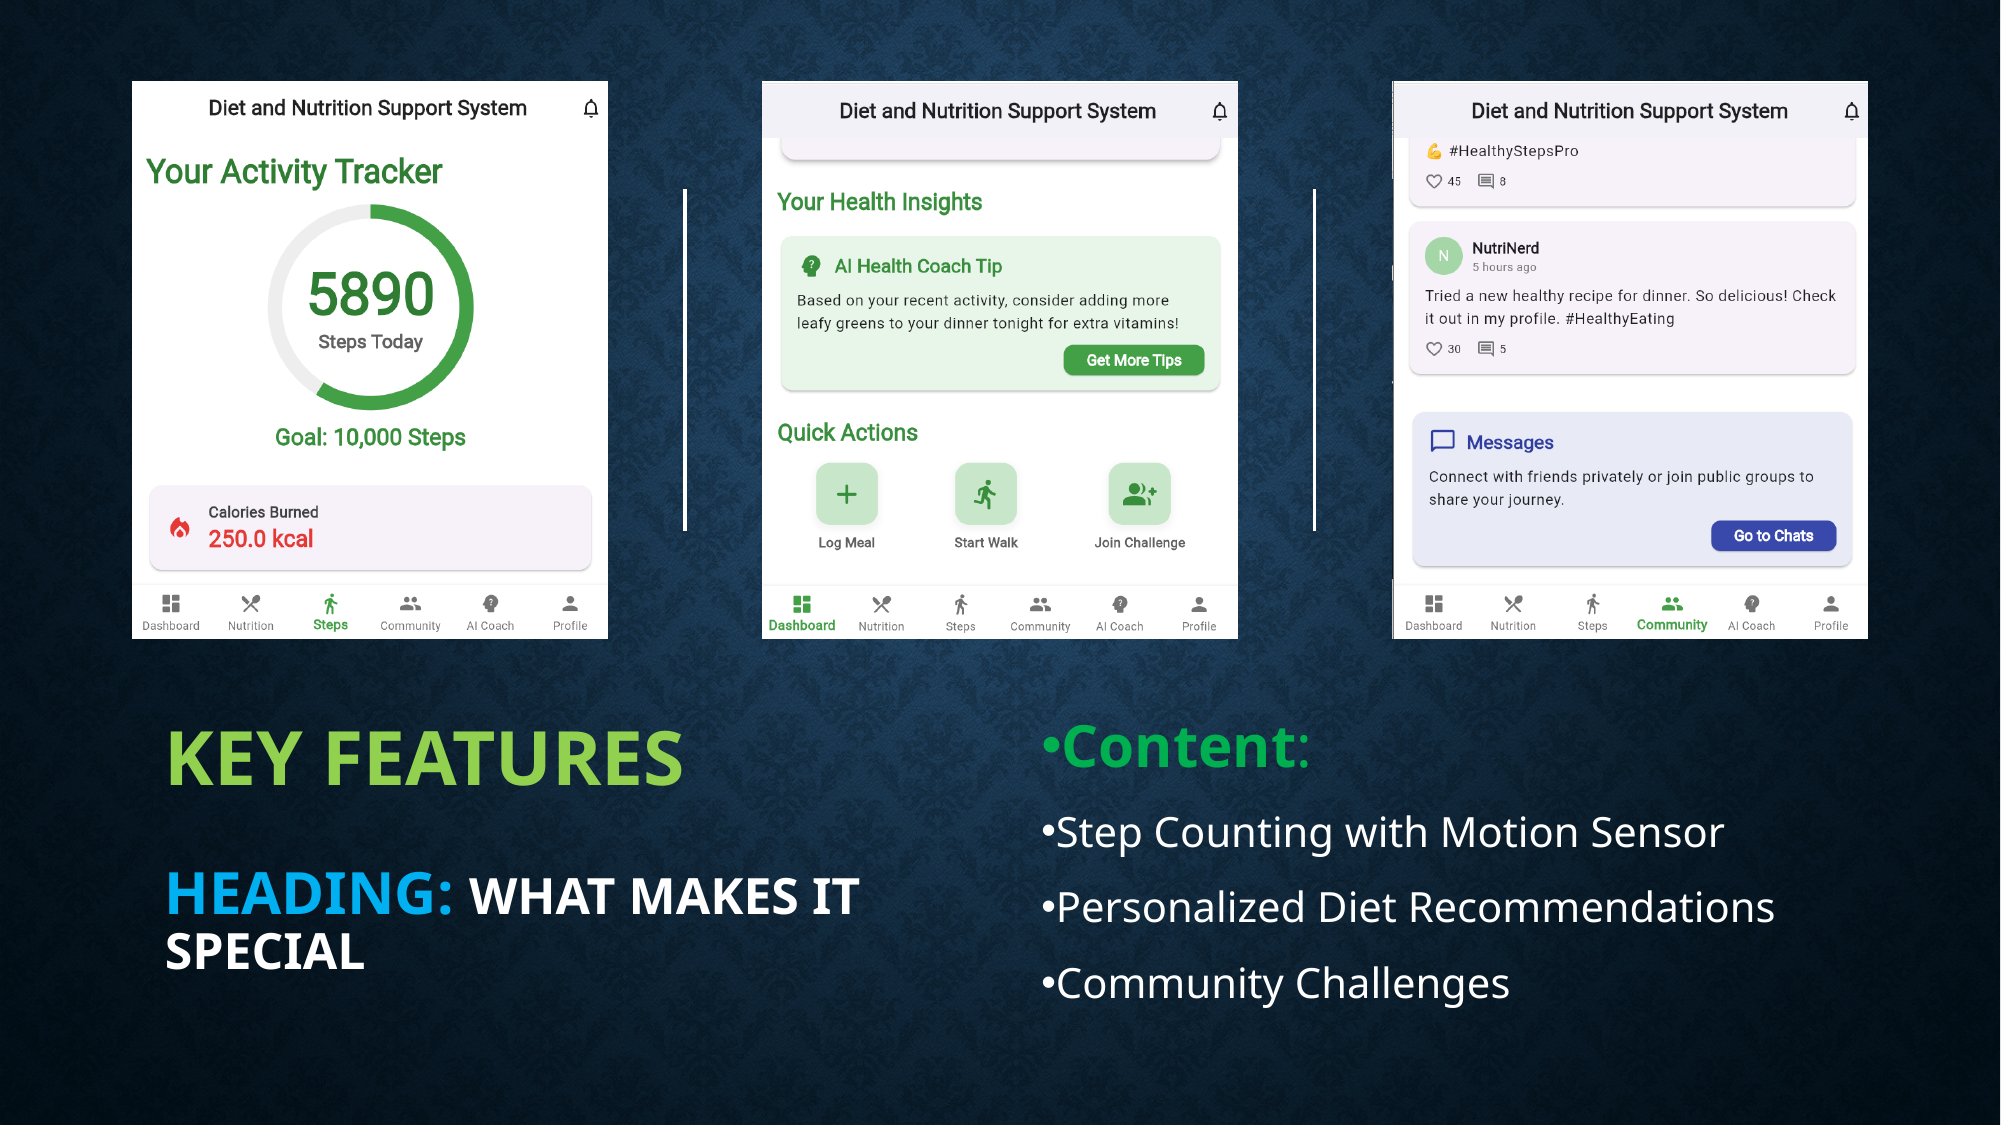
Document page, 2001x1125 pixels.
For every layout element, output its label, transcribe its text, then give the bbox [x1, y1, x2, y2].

picture [761, 81, 1239, 640]
subtitle Content: Step Counting with Motion Sensor Personalized Diet Recommendations Community Challenges [1026, 692, 2000, 1093]
picture [131, 81, 609, 640]
picture [1391, 81, 1868, 640]
text_box [0, 0, 2000, 1125]
title Key Features Heading: What Makes It Special [149, 692, 974, 1009]
